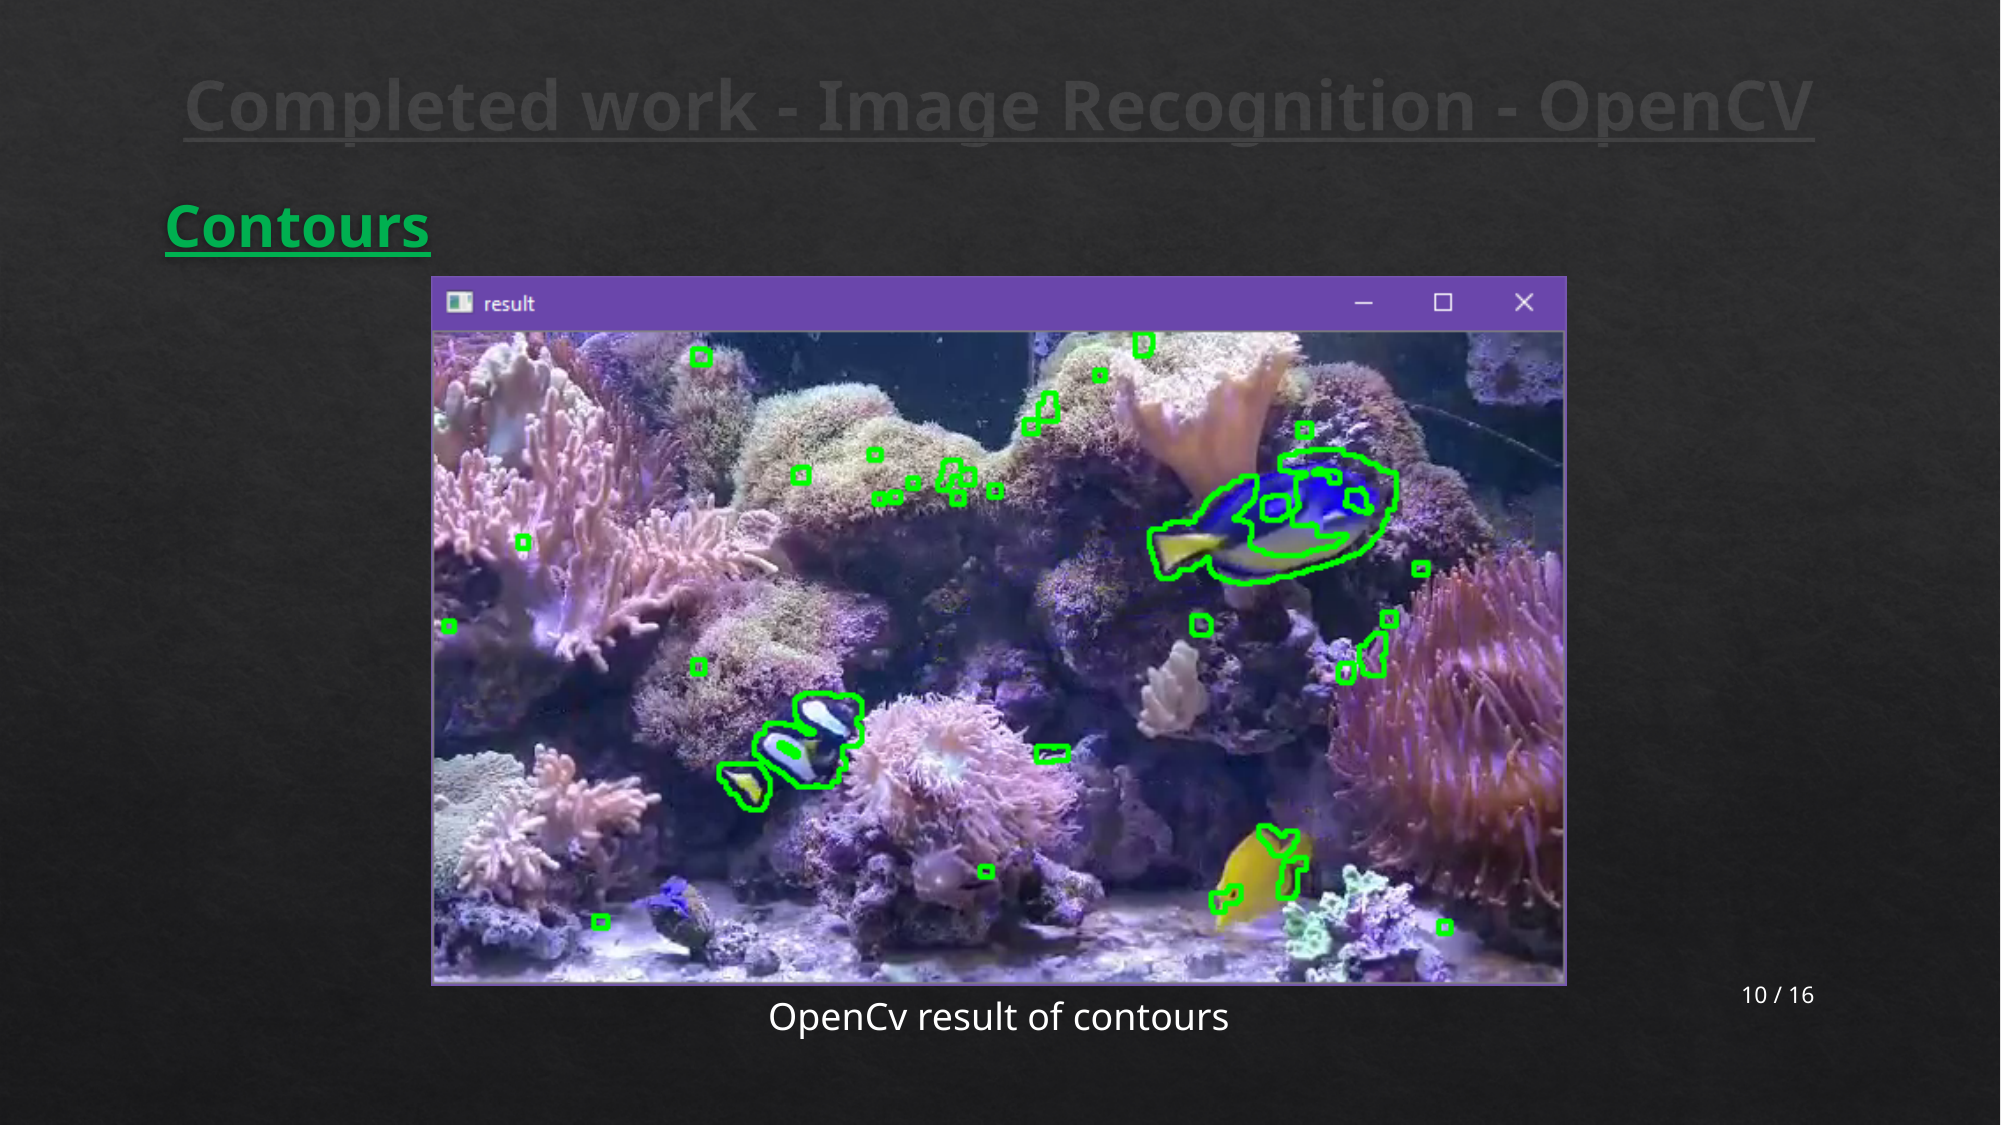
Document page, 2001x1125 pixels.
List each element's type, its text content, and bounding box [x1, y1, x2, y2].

list Contours [149, 182, 1849, 848]
title Completed work - Image Recognition - OpenCV [149, 23, 1849, 178]
text_box OpenCv result of contours [415, 985, 1583, 1046]
picture [431, 276, 1567, 986]
